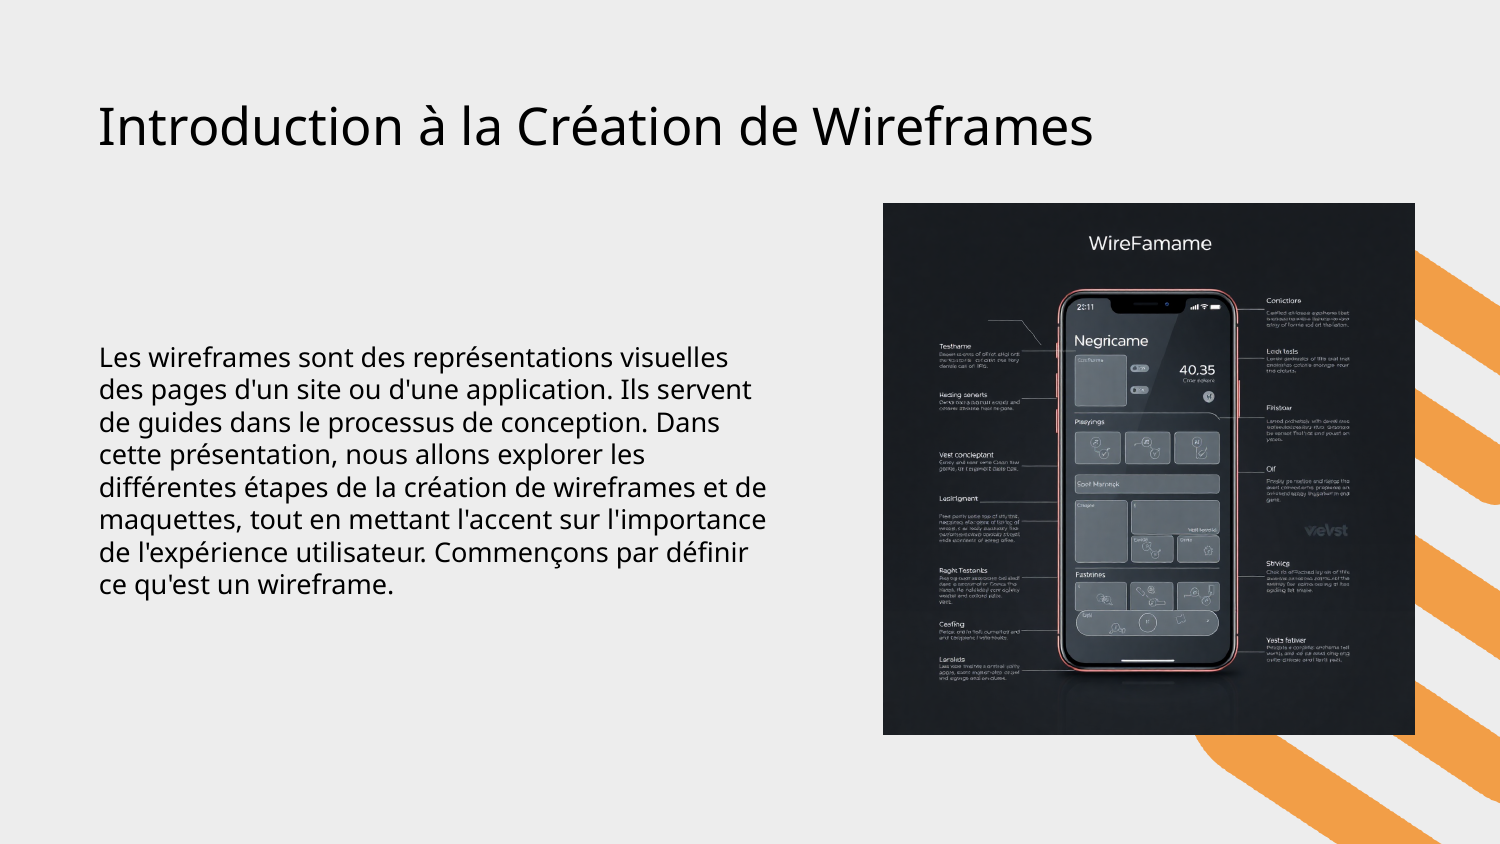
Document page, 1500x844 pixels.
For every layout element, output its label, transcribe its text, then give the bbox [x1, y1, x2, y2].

text_box Introduction à la Création de Wireframes [83, 23, 1415, 171]
picture [0, 0, 1500, 844]
text_box Les wireframes sont des représentations visuelles des pages d'un site ou d'une application. Ils servent de guides dans le processus de conception. Dans cette présentation, nous allons explorer les différentes étapes de la création de wireframes et de maquettes, tout en mettant l'accent sur l'importance de l'expérience utilisateur. Commençons par définir ce qu'est un wireframe. [83, 176, 792, 764]
